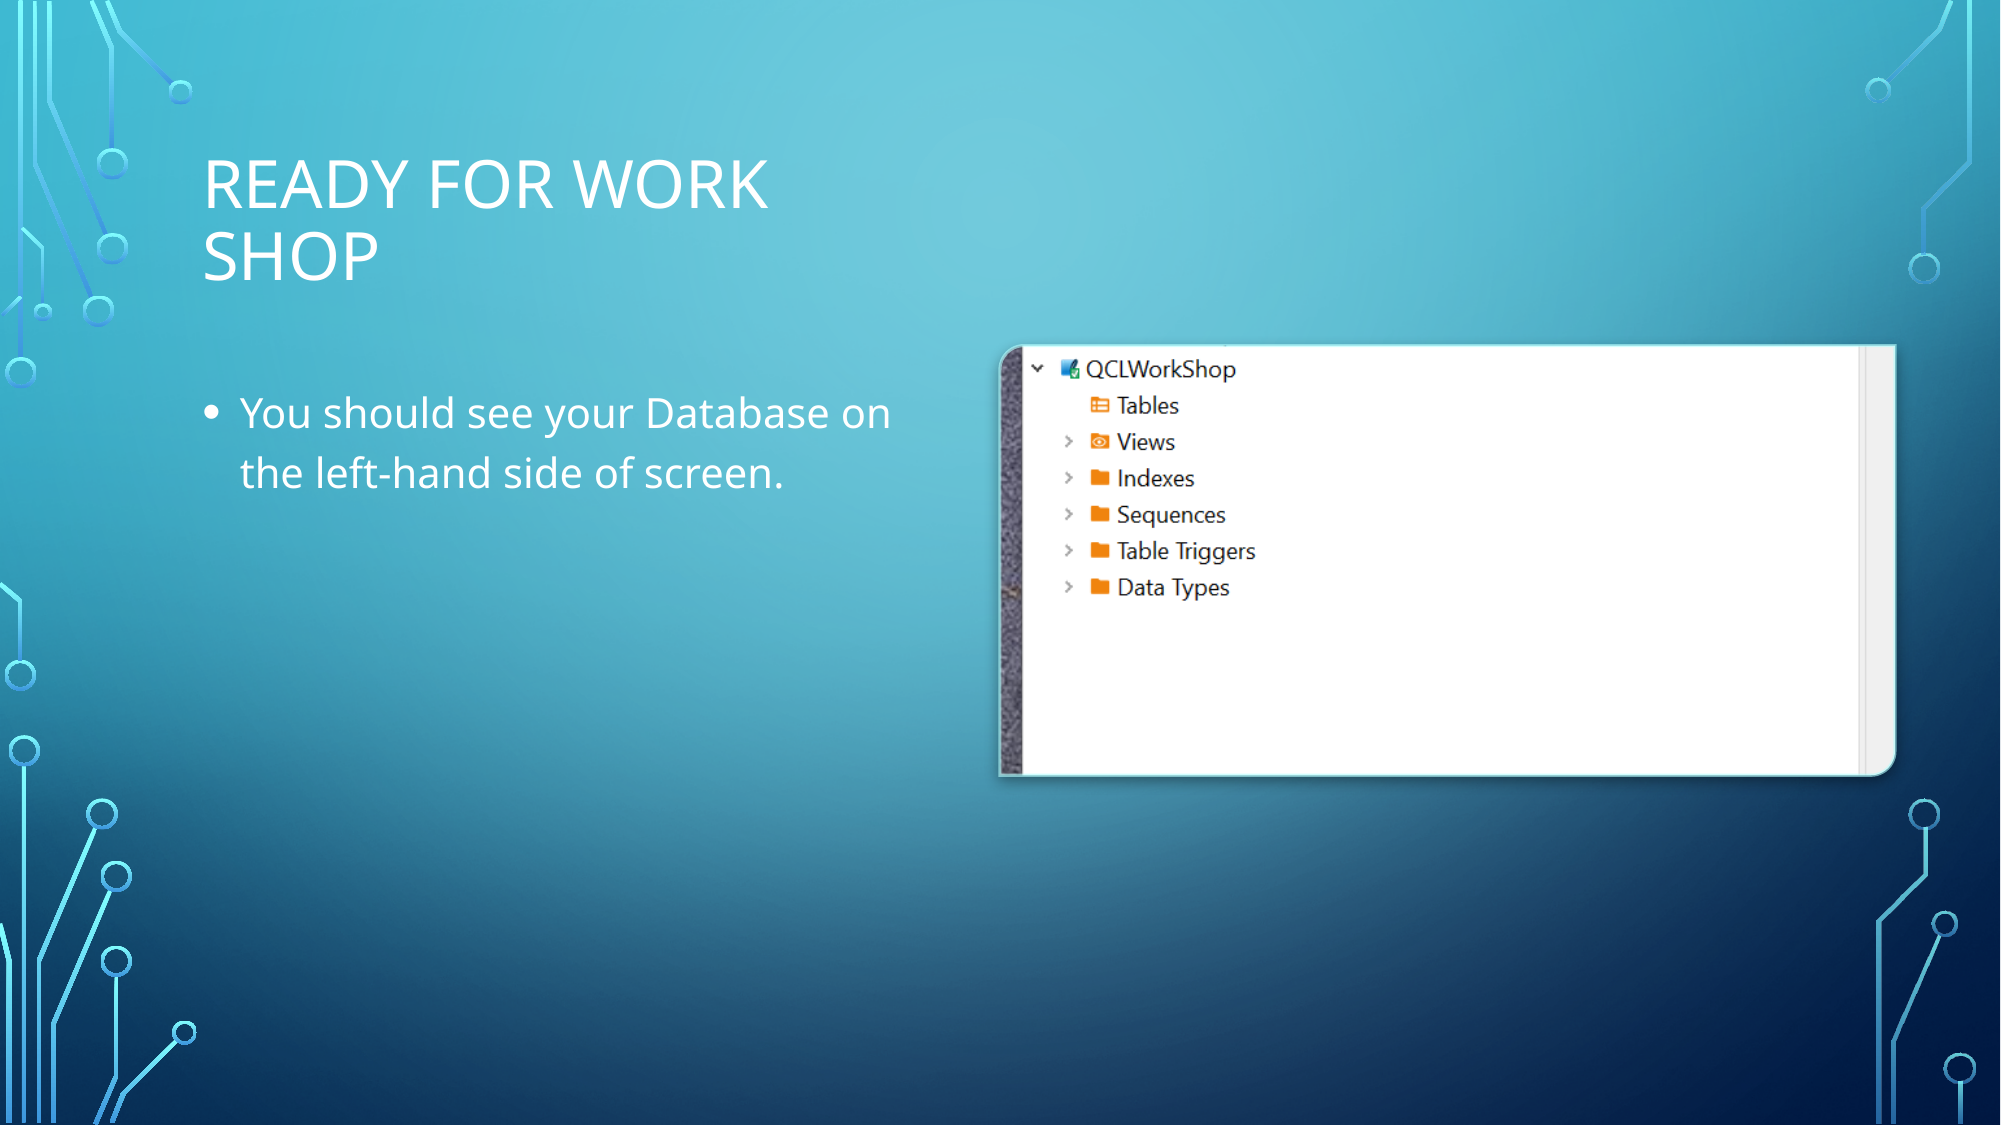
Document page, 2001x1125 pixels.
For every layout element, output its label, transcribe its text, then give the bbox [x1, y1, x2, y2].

picture [999, 345, 1896, 776]
title Ready for Work Shop [187, 101, 919, 344]
list You should see your Database on the left-hand side of screen. [187, 369, 919, 1020]
